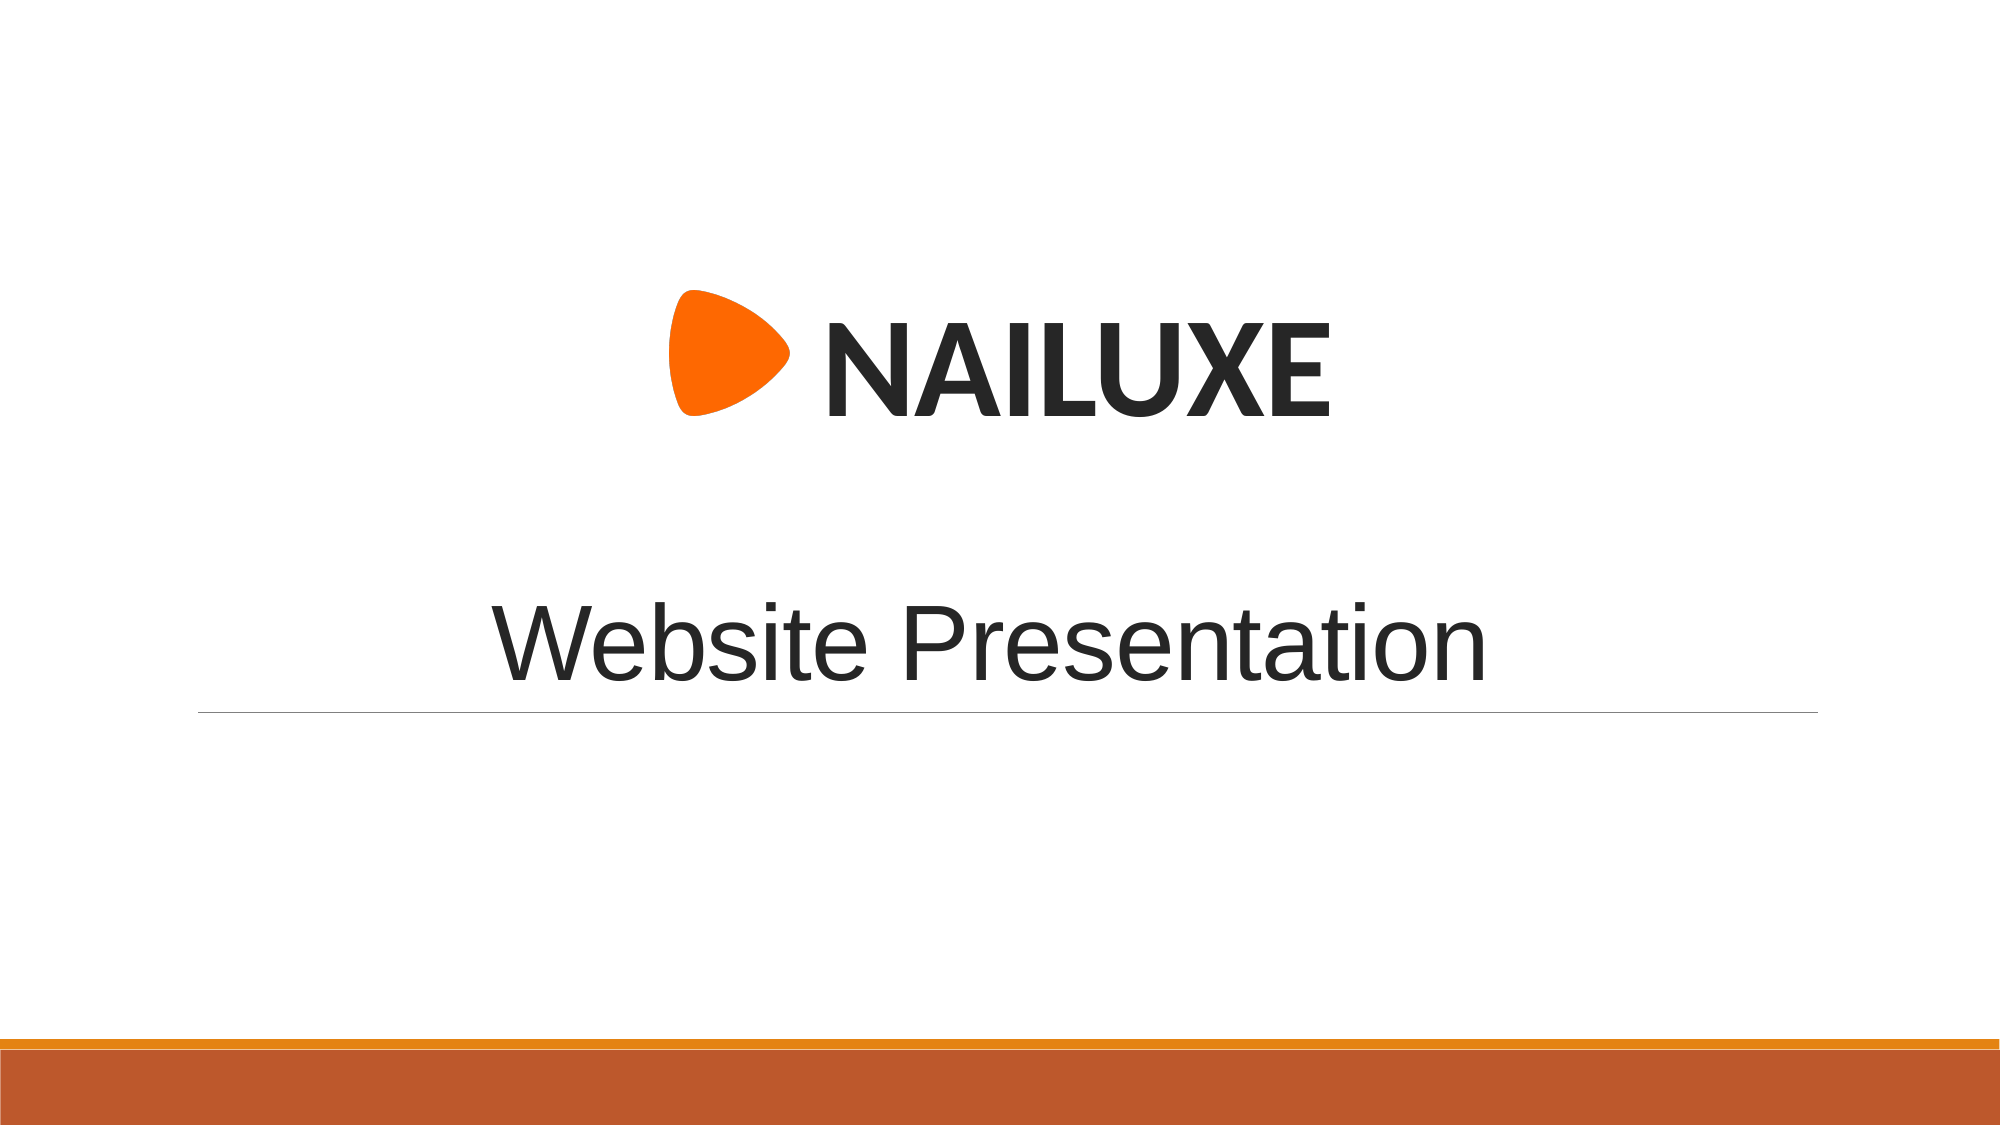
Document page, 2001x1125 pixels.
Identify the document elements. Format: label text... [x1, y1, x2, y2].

title NAILUXE Website Presentation [180, 290, 1830, 710]
picture [669, 290, 791, 417]
